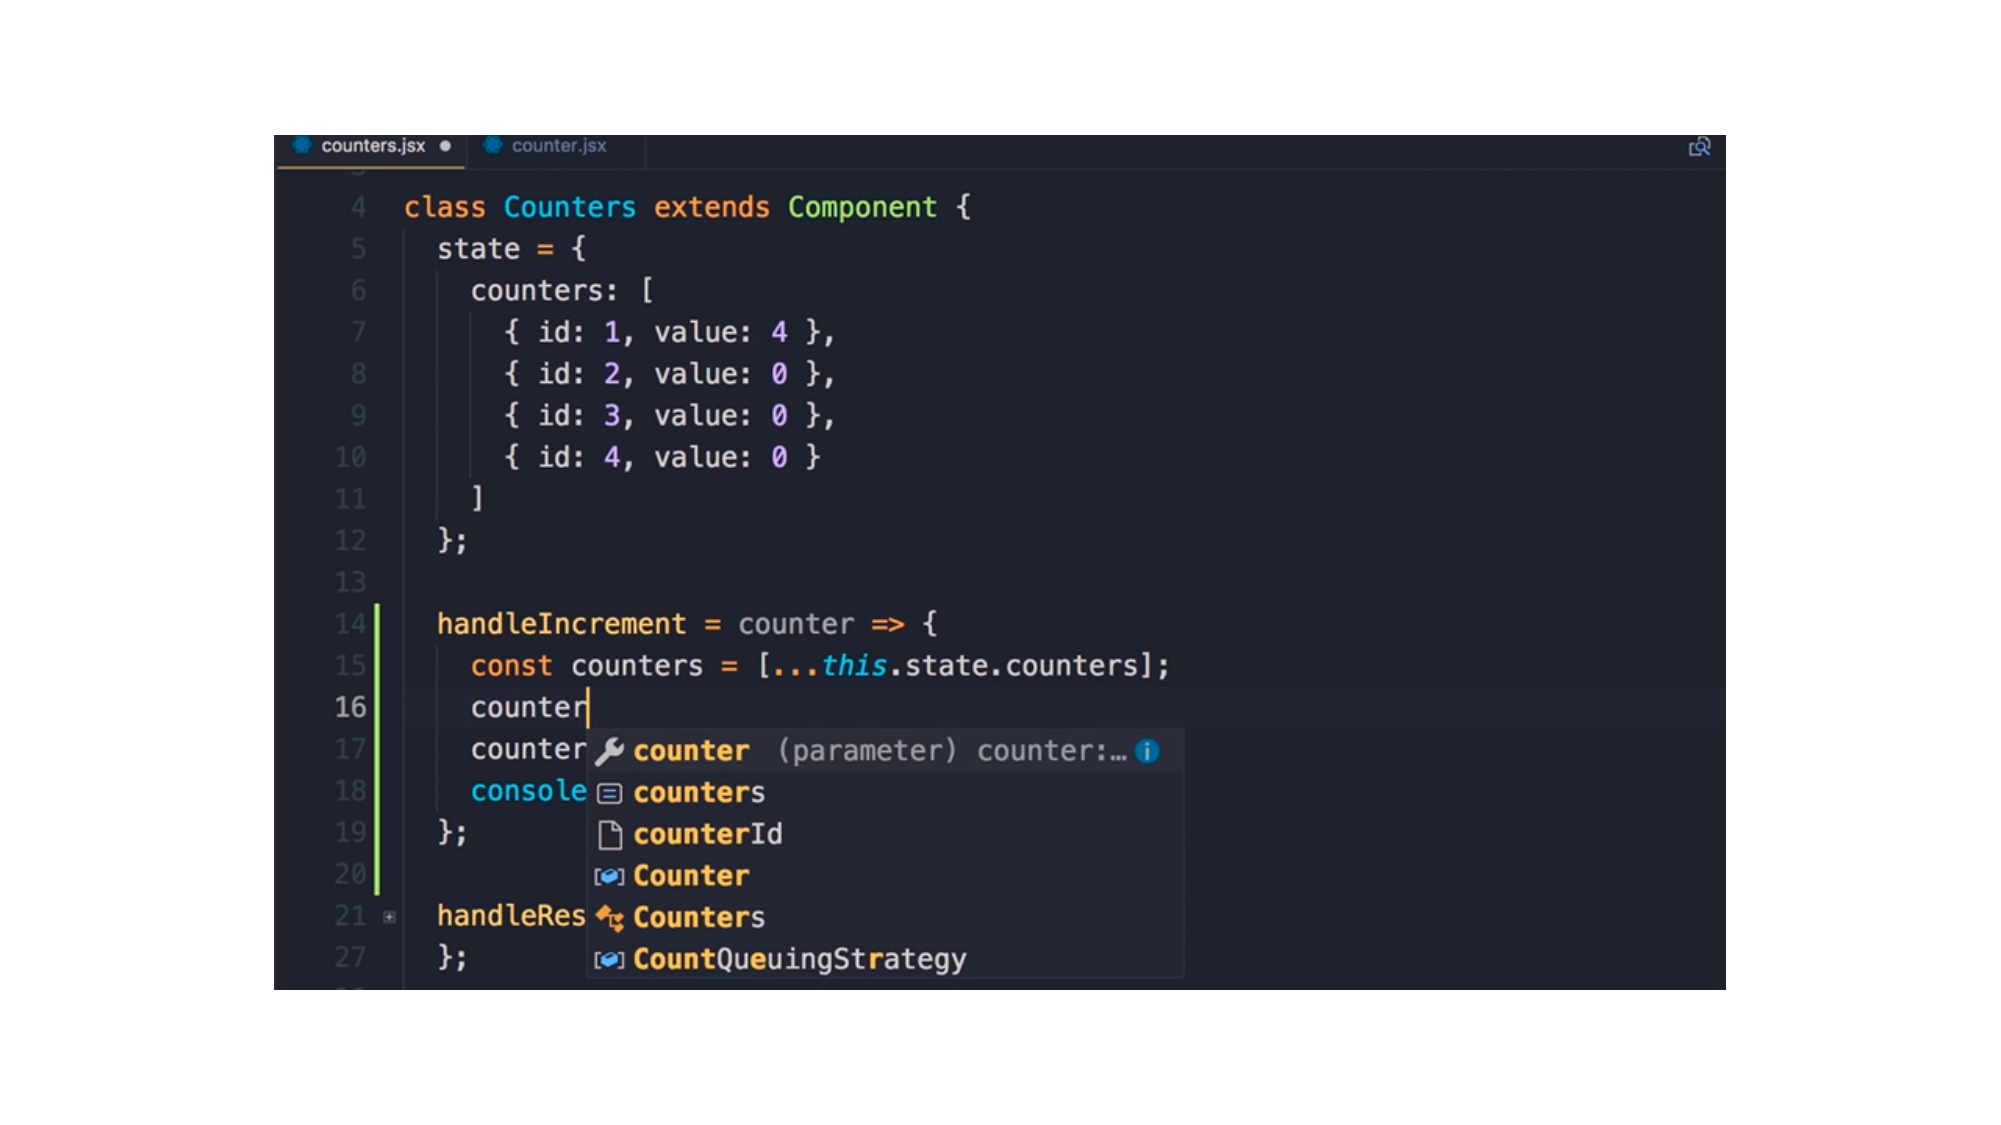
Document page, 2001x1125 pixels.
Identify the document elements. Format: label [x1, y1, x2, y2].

picture [274, 135, 1726, 990]
picture [488, 139, 497, 149]
